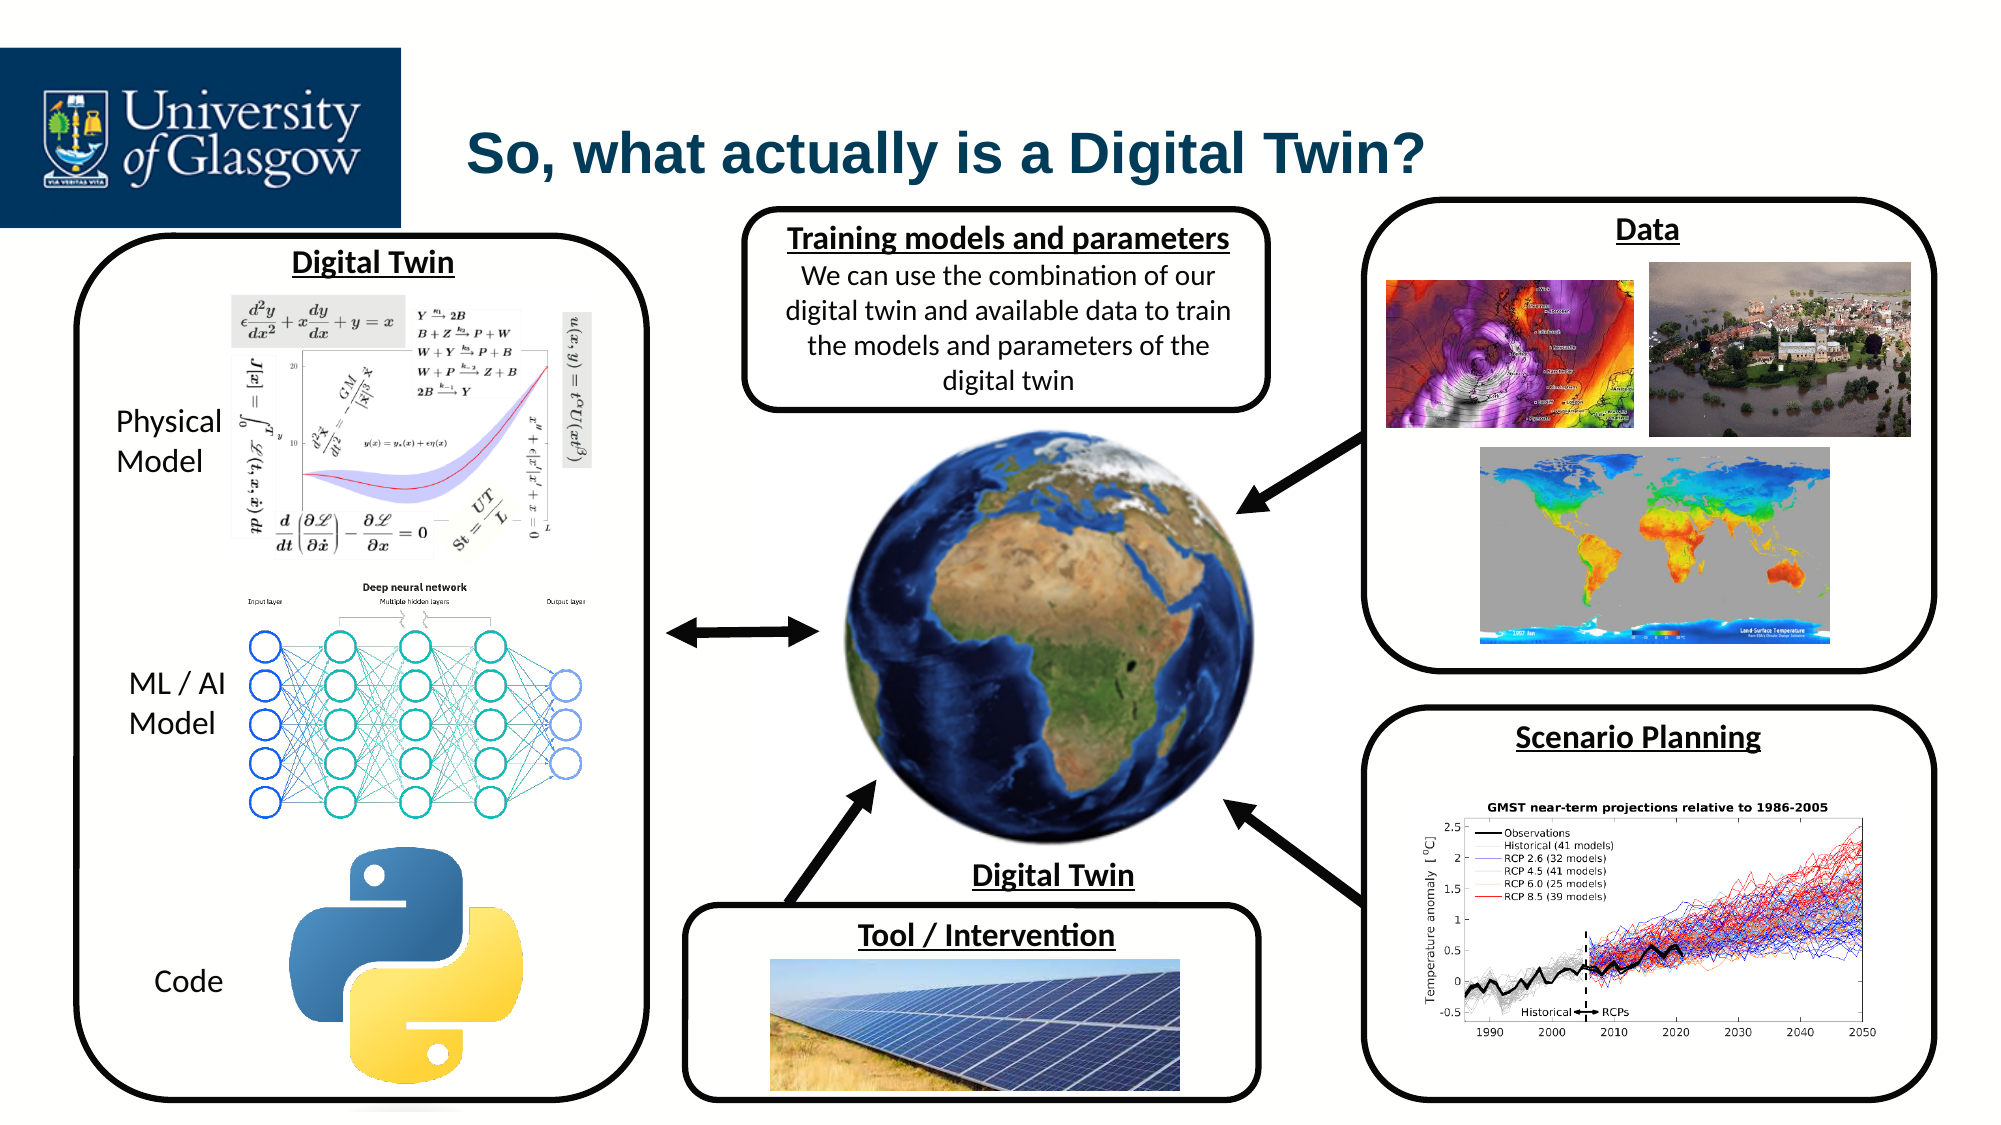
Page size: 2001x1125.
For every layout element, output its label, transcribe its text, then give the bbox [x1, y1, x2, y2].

text_box Scenario Planning [1500, 707, 1813, 763]
text_box [1362, 706, 1936, 1101]
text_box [1235, 435, 1365, 515]
picture [0, 0, 2000, 1125]
text_box [684, 904, 1260, 1101]
text_box [75, 234, 648, 1101]
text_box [787, 779, 877, 904]
text_box [743, 262, 1269, 312]
text_box Tool / Intervention [843, 906, 1156, 959]
title So, what actually is a Digital Twin? [451, 115, 1963, 262]
text_box Digital Twin [957, 893, 1157, 901]
text_box Digital Twin [277, 233, 477, 288]
text_box [1362, 262, 1936, 673]
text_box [1222, 799, 1364, 904]
